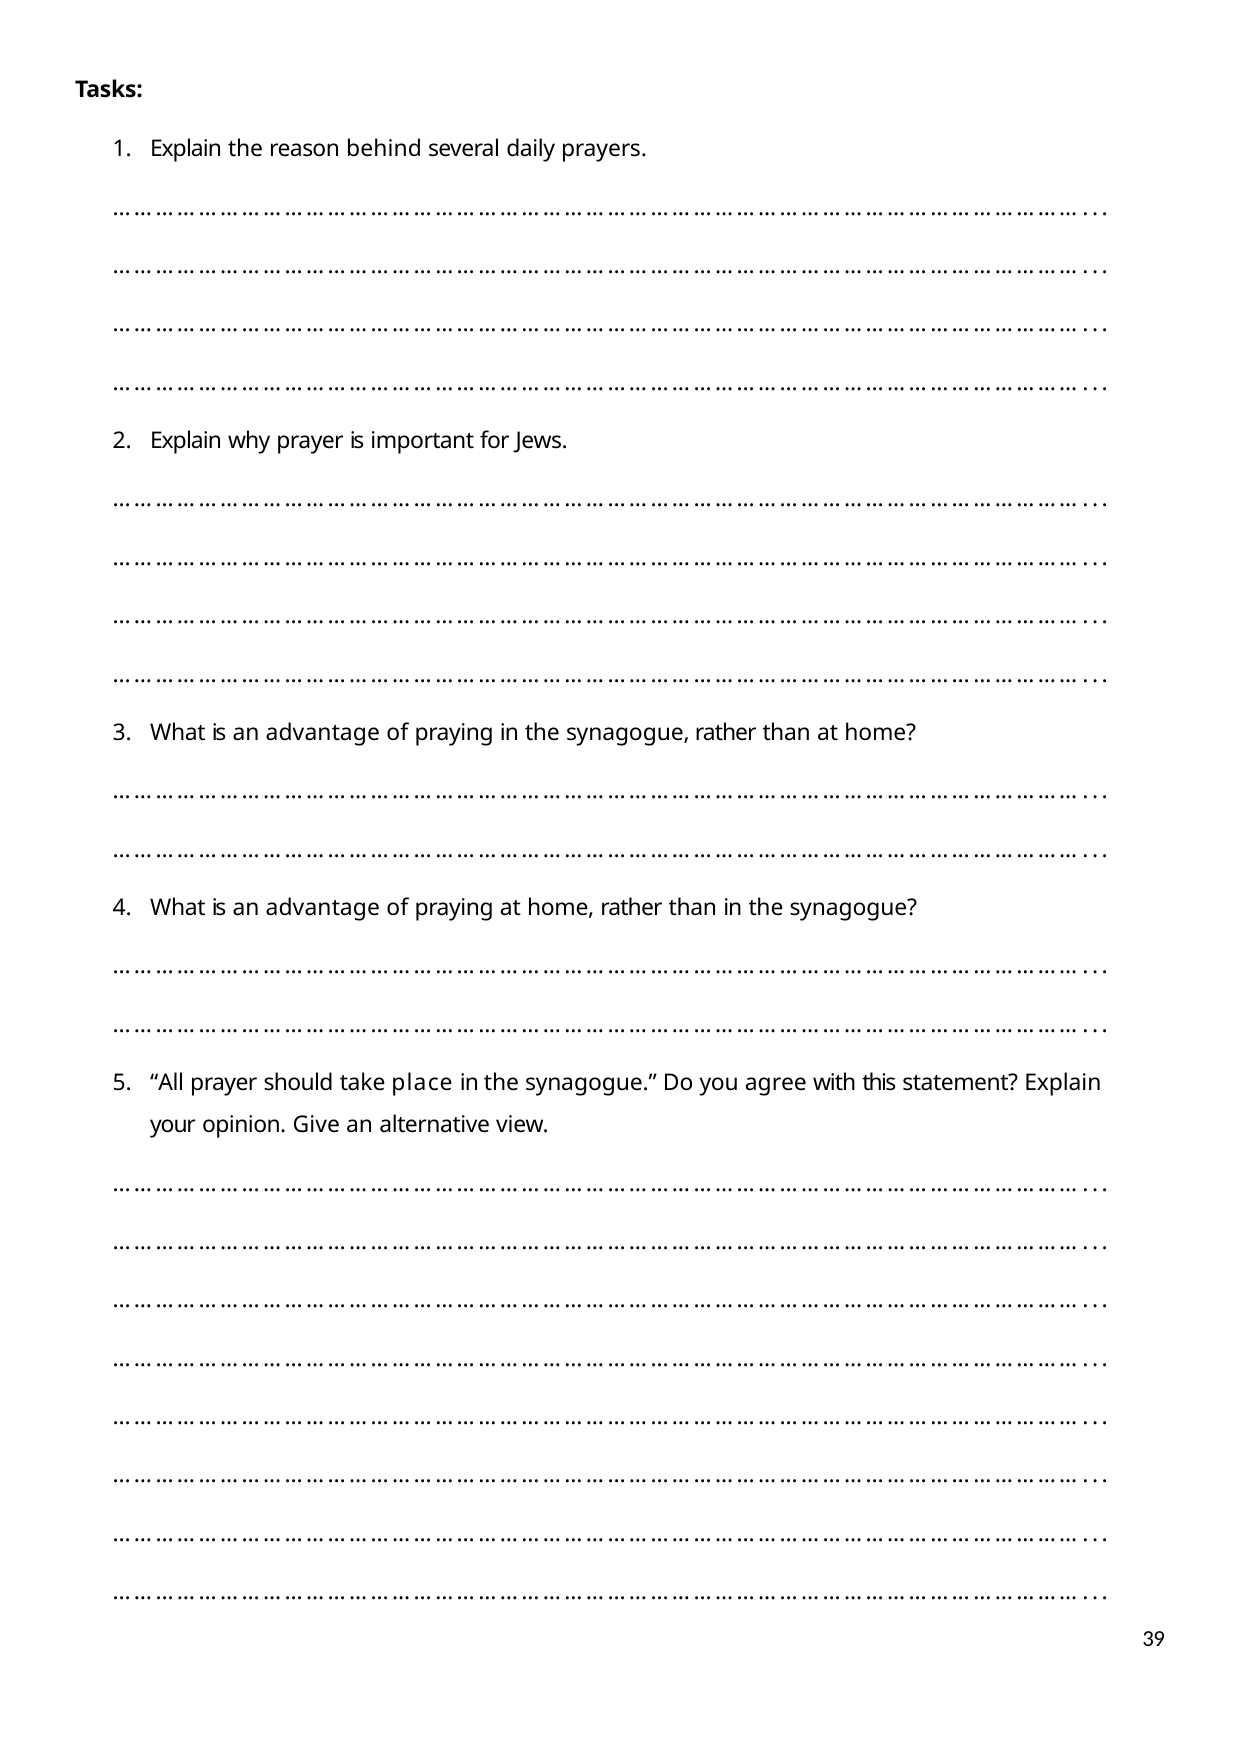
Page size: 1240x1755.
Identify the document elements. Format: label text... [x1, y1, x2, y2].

slide_number 23 [1135, 1626, 1175, 1755]
text_box Tasks: Explain the reason behind several daily prayers. ………………………………………………………………………………………………………………………... ………………………………………………………………………………………………………………………... ………………………………………………………………………………………………………………………... ………………………………………………………………………………………………………………………... Explain why prayer is important for Jews. ………………………………………………………………………………………………………………………... ………………………………………………………………………………………………………………………... ………………………………………………………………………………………………………………………... ………………………………………………………………………………………………………………………... What is an advantage of praying in the synagogue, rather than at home? ………………………………………………………………………………………………………………………... ………………………………………………………………………………………………………………………... What is an advantage of praying at home, rather than in the synagogue? ………………………………………………………………………………………………………………………... ………………………………………………………………………………………………………………………... “All prayer should take place in the synagogue.” Do you agree with this statement? Explain your opinion. Give an alternative view. ………………………………………………………………………………………………………………………... ………………………………………………………………………………………………………………………... ………………………………………………………………………………………………………………………... ………………………………………………………………………………………………………………………... ………………………………………………………………………………………………………………………... ………………………………………………………………………………………………………………………... ………………………………………………………………………………………………………………………... ………………………………………………………………………………………………………………………... [72, 72, 1165, 1605]
